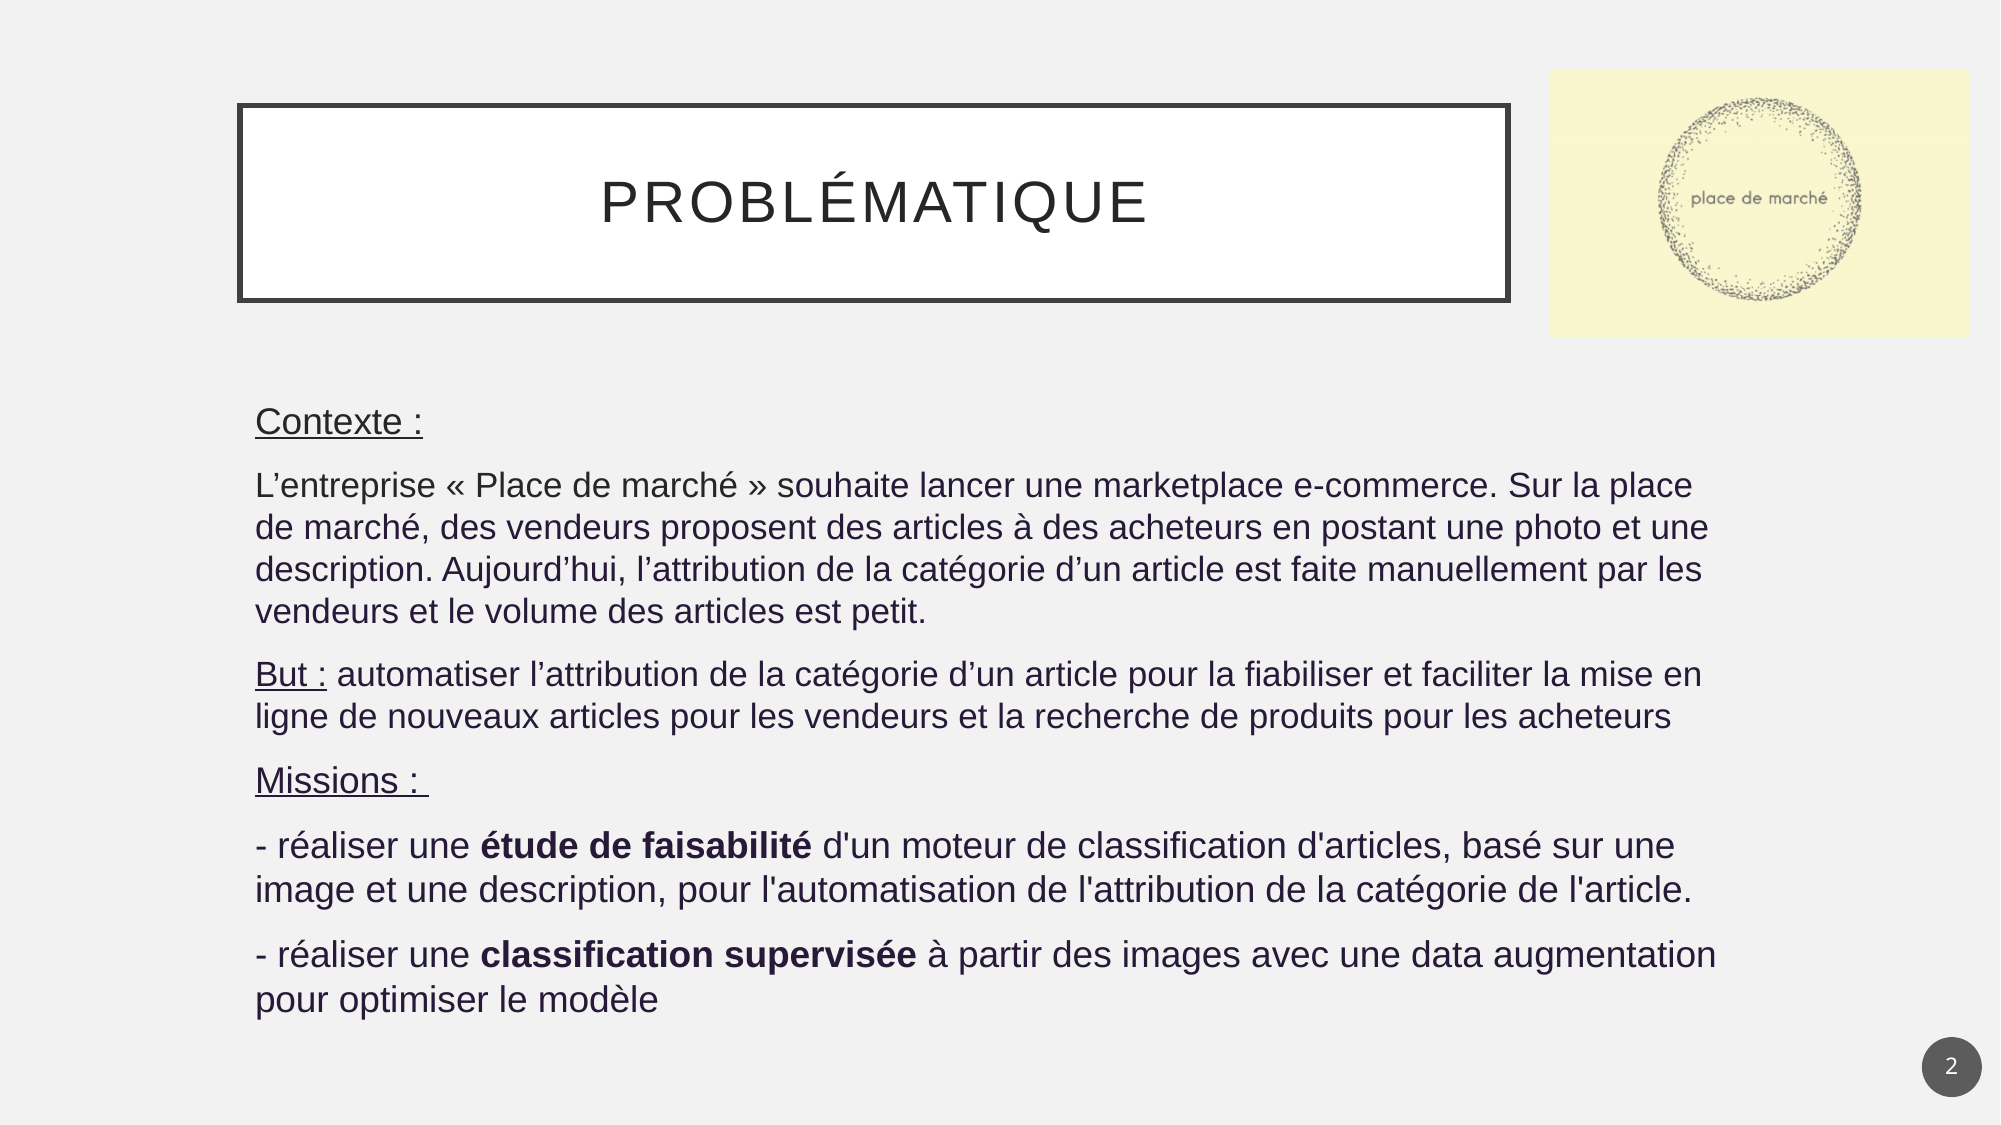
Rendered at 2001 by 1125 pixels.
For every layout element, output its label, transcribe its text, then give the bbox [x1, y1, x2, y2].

list Contexte : L’entreprise « Place de marché » souhaite lancer une marketplace e-commerce. Sur la place de marché, des vendeurs proposent des articles à des acheteurs en postant une photo et une description. Aujourd’hui, l’attribution de la catégorie d’un article est faite manuellement par les vendeurs et le volume des articles est petit. But : automatiser l’attribution de la catégorie d’un article pour la fiabiliser et faciliter la mise en ligne de nouveaux articles pour les vendeurs et la recherche de produits pour les acheteurs Missions : - réaliser une étude de faisabilité d'un moteur de classification d'articles, basé sur une image et une description, pour l'automatisation de l'attribution de la catégorie de l'article. - réaliser une classification supervisée à partir des images avec une data augmentation pour optimiser le modèle [240, 389, 1739, 1033]
title Problématique [237, 103, 1511, 303]
slide_number 2 [1921, 1037, 1982, 1098]
picture [1550, 69, 1970, 337]
